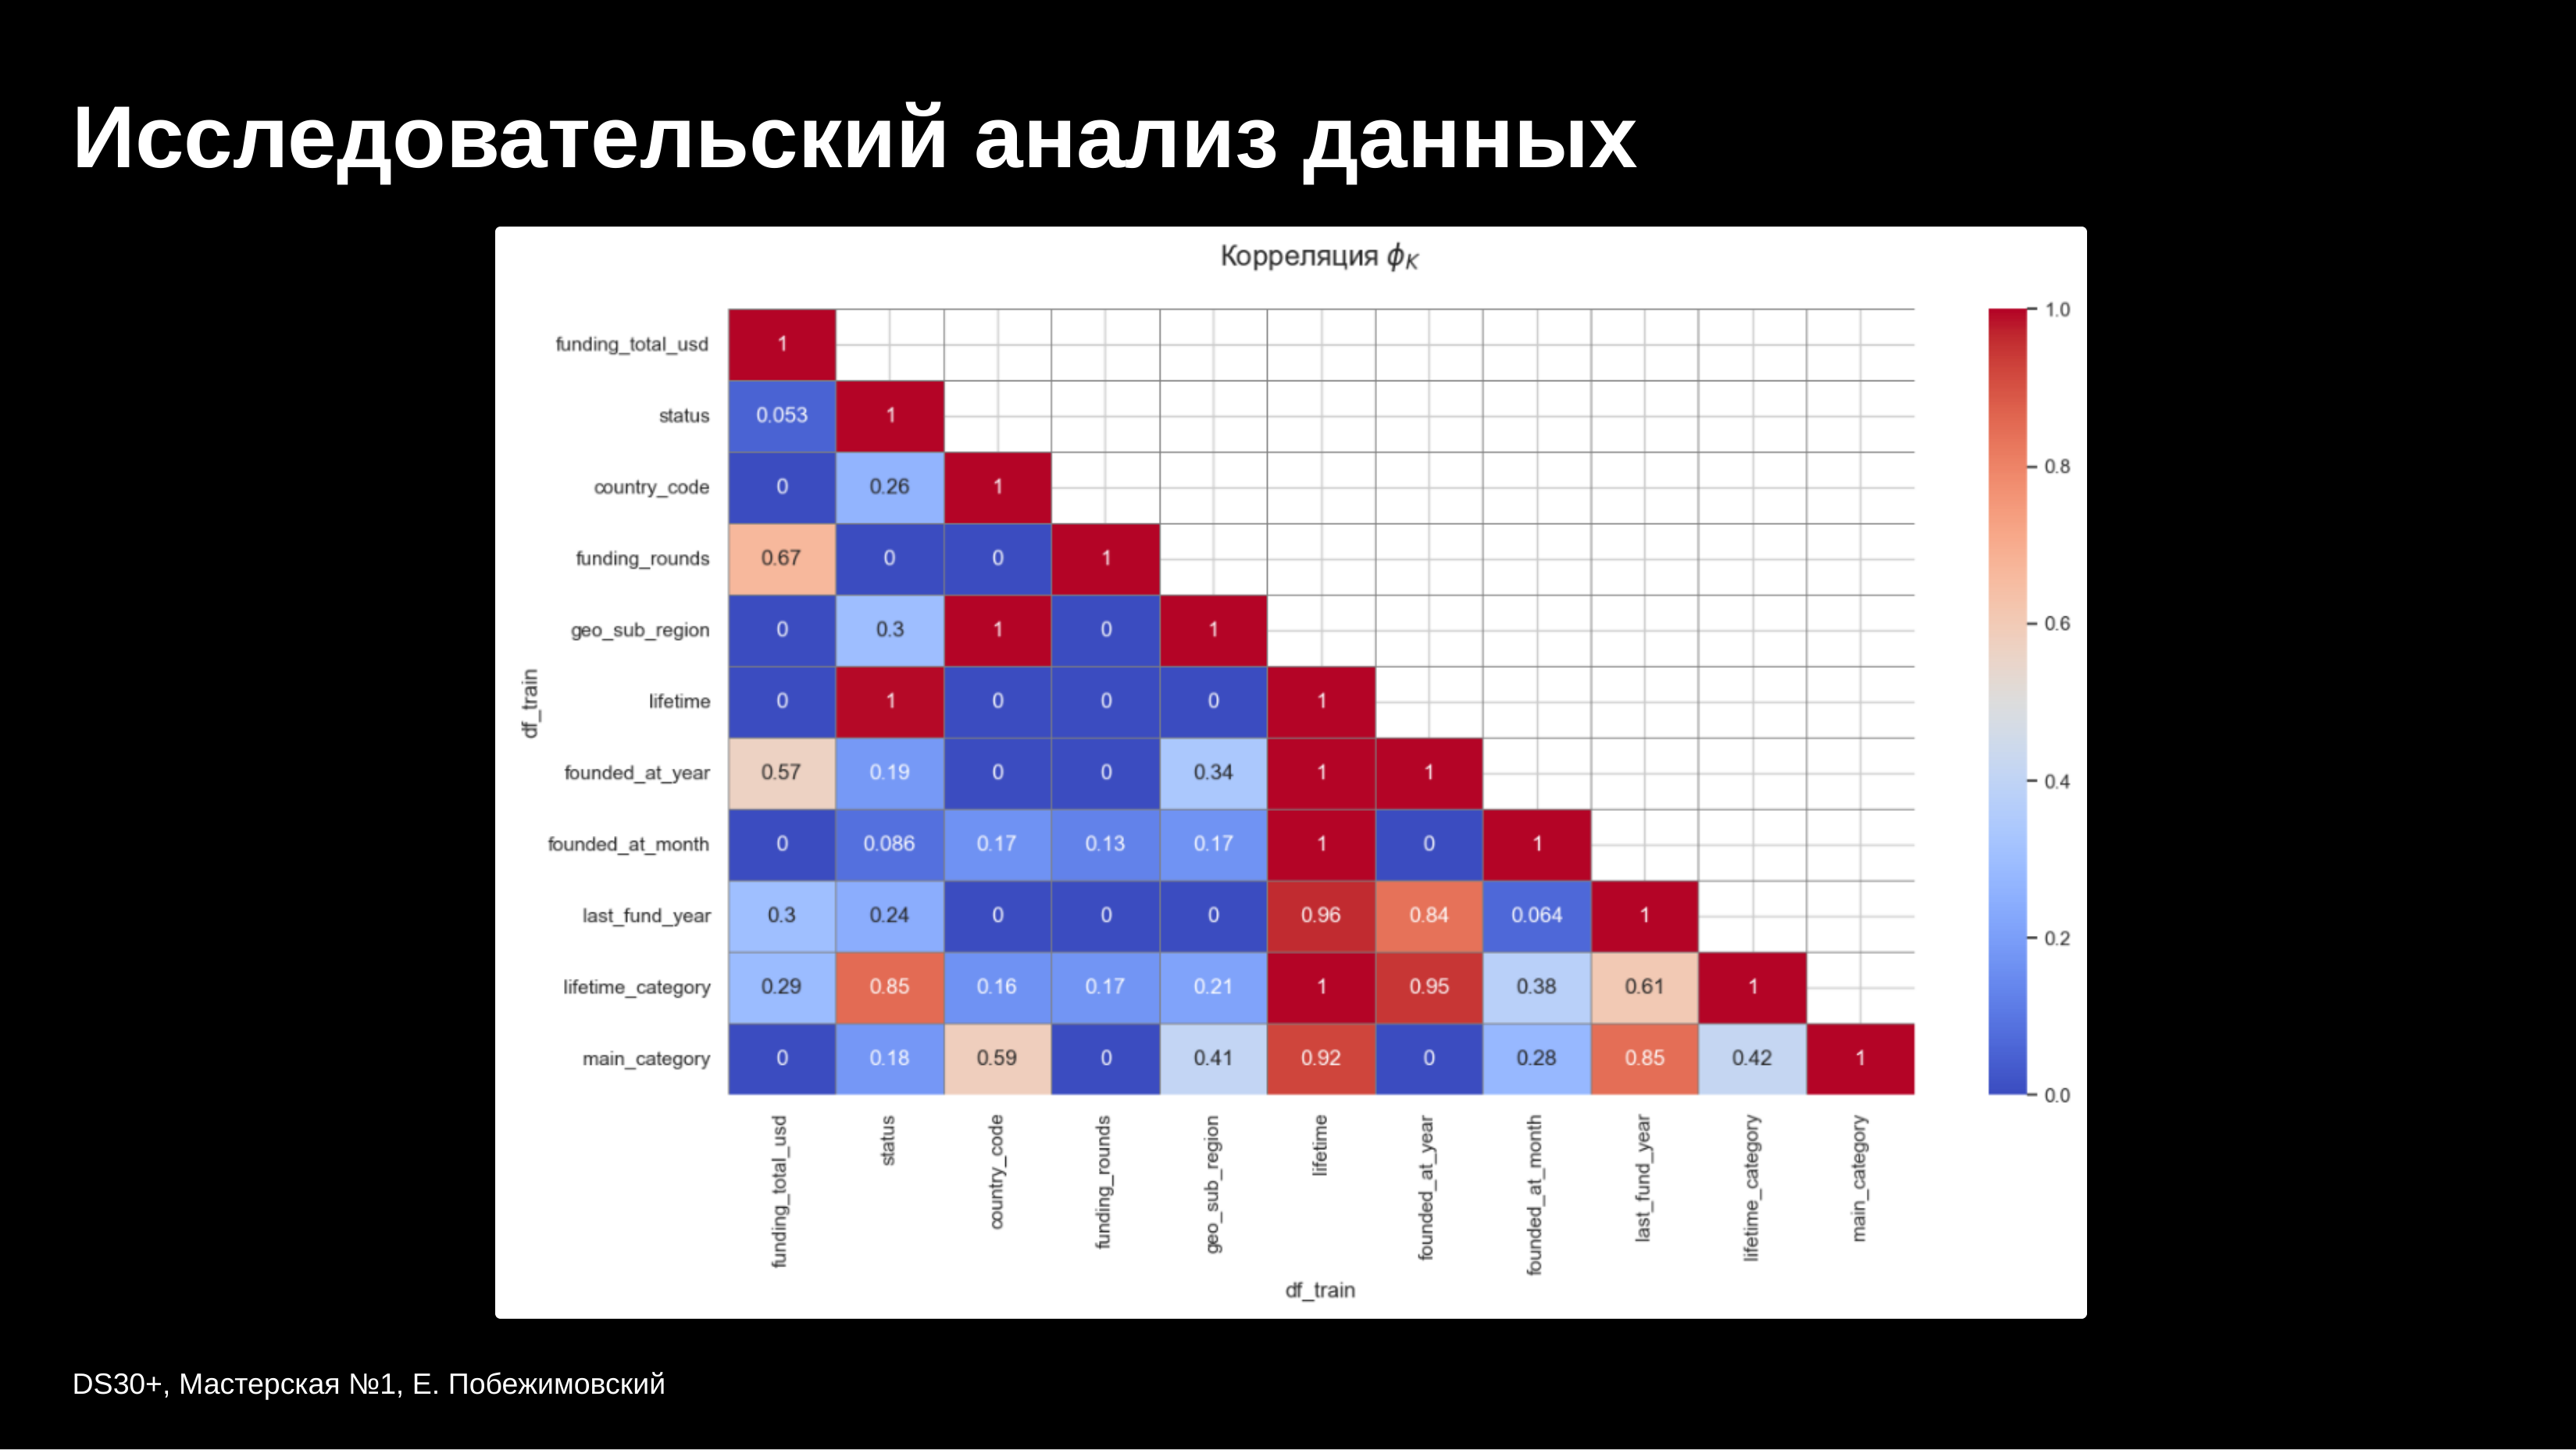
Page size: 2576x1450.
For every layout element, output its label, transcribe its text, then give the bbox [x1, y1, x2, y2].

title Исследовательский анализ данных [70, 65, 2202, 314]
picture [505, 236, 2078, 1309]
text_box DS30+, Мастерская №1, Е. Побежимовский [70, 1359, 819, 1401]
